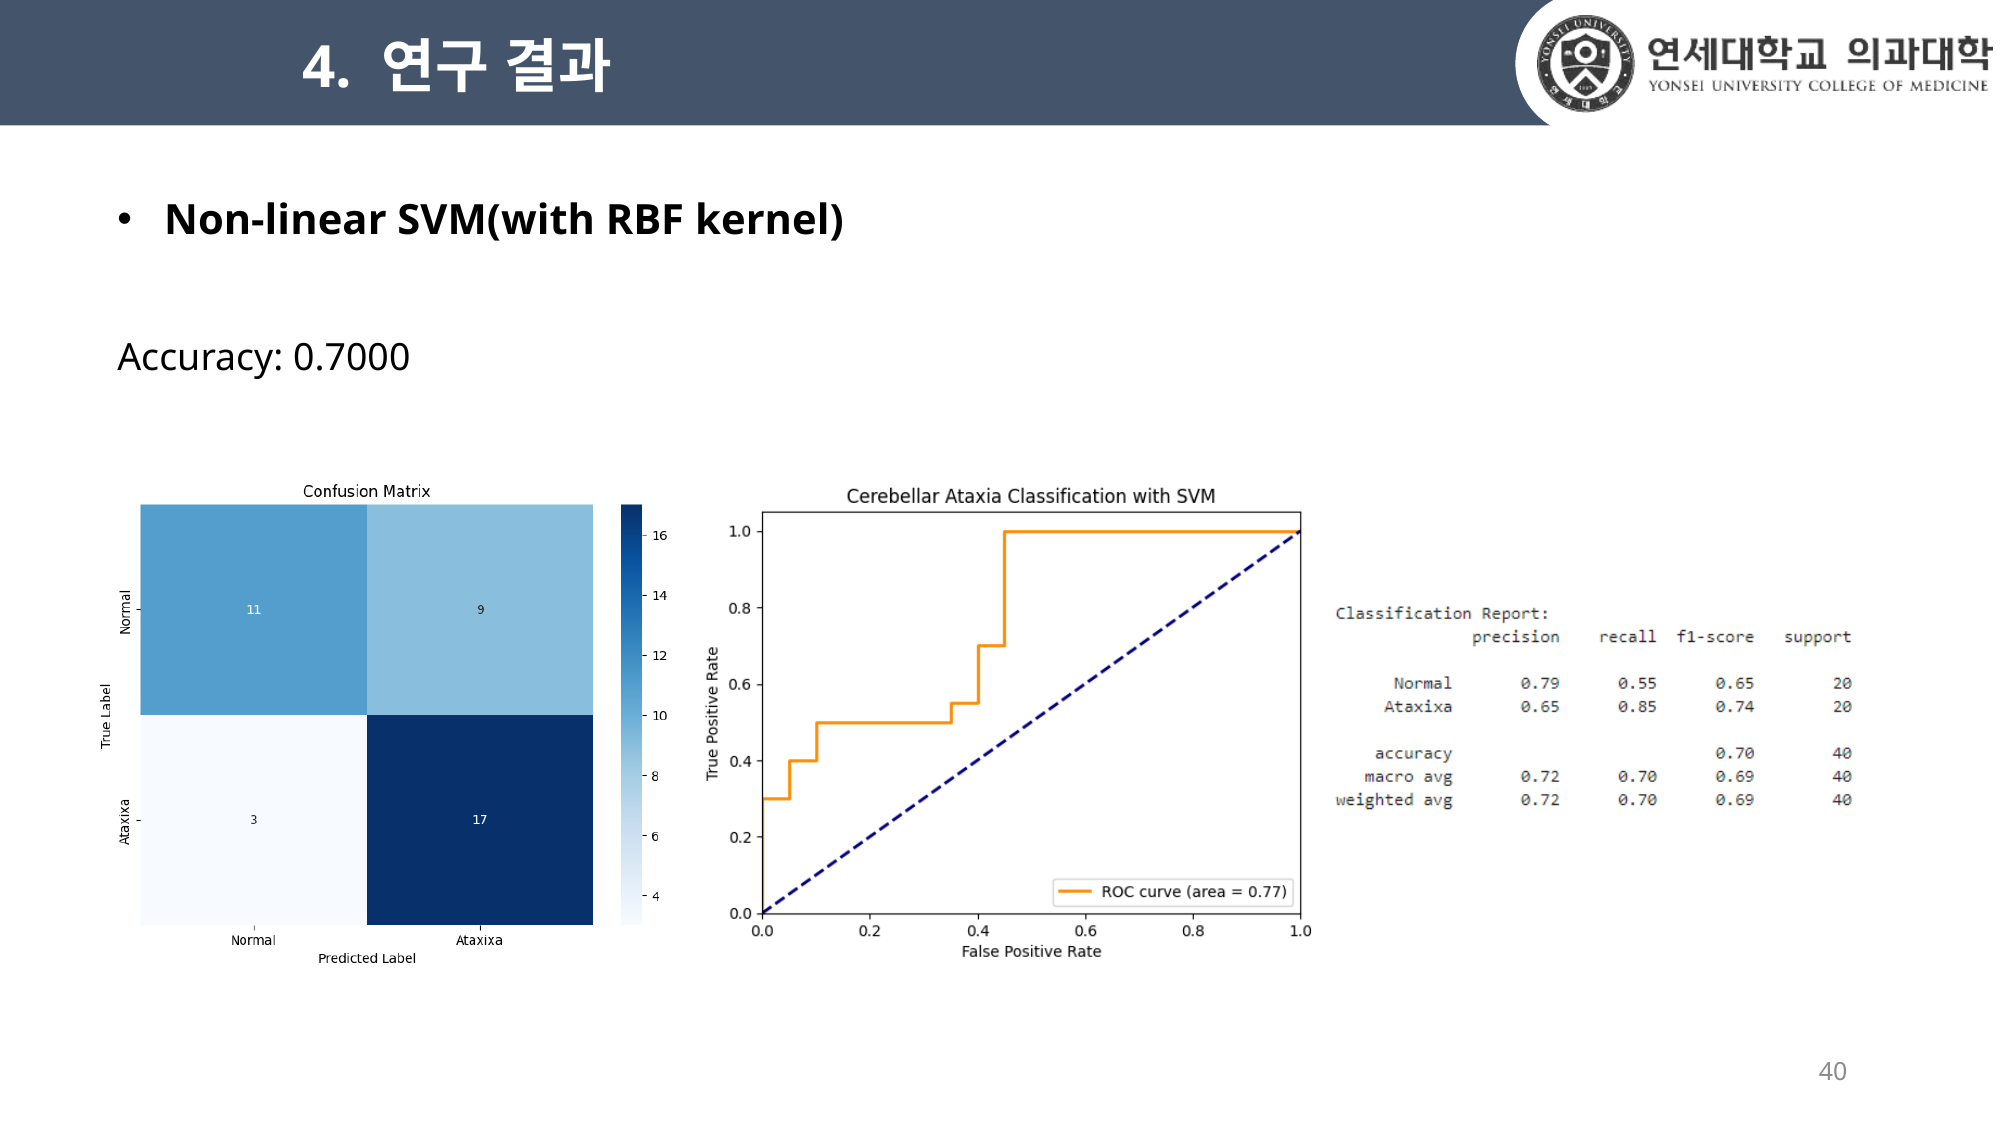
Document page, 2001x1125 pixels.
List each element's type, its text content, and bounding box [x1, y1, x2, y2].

text_box [1515, 0, 1641, 136]
picture [89, 484, 678, 966]
text_box Non-linear SVM(with RBF kernel) Accuracy: 0.7000 [102, 160, 1932, 813]
text_box 4. 연구 결과 [287, 2, 1549, 126]
picture [698, 478, 1863, 971]
text_box [0, 0, 1551, 126]
slide_number 40 [1412, 1042, 1863, 1103]
picture [1537, 14, 1993, 113]
